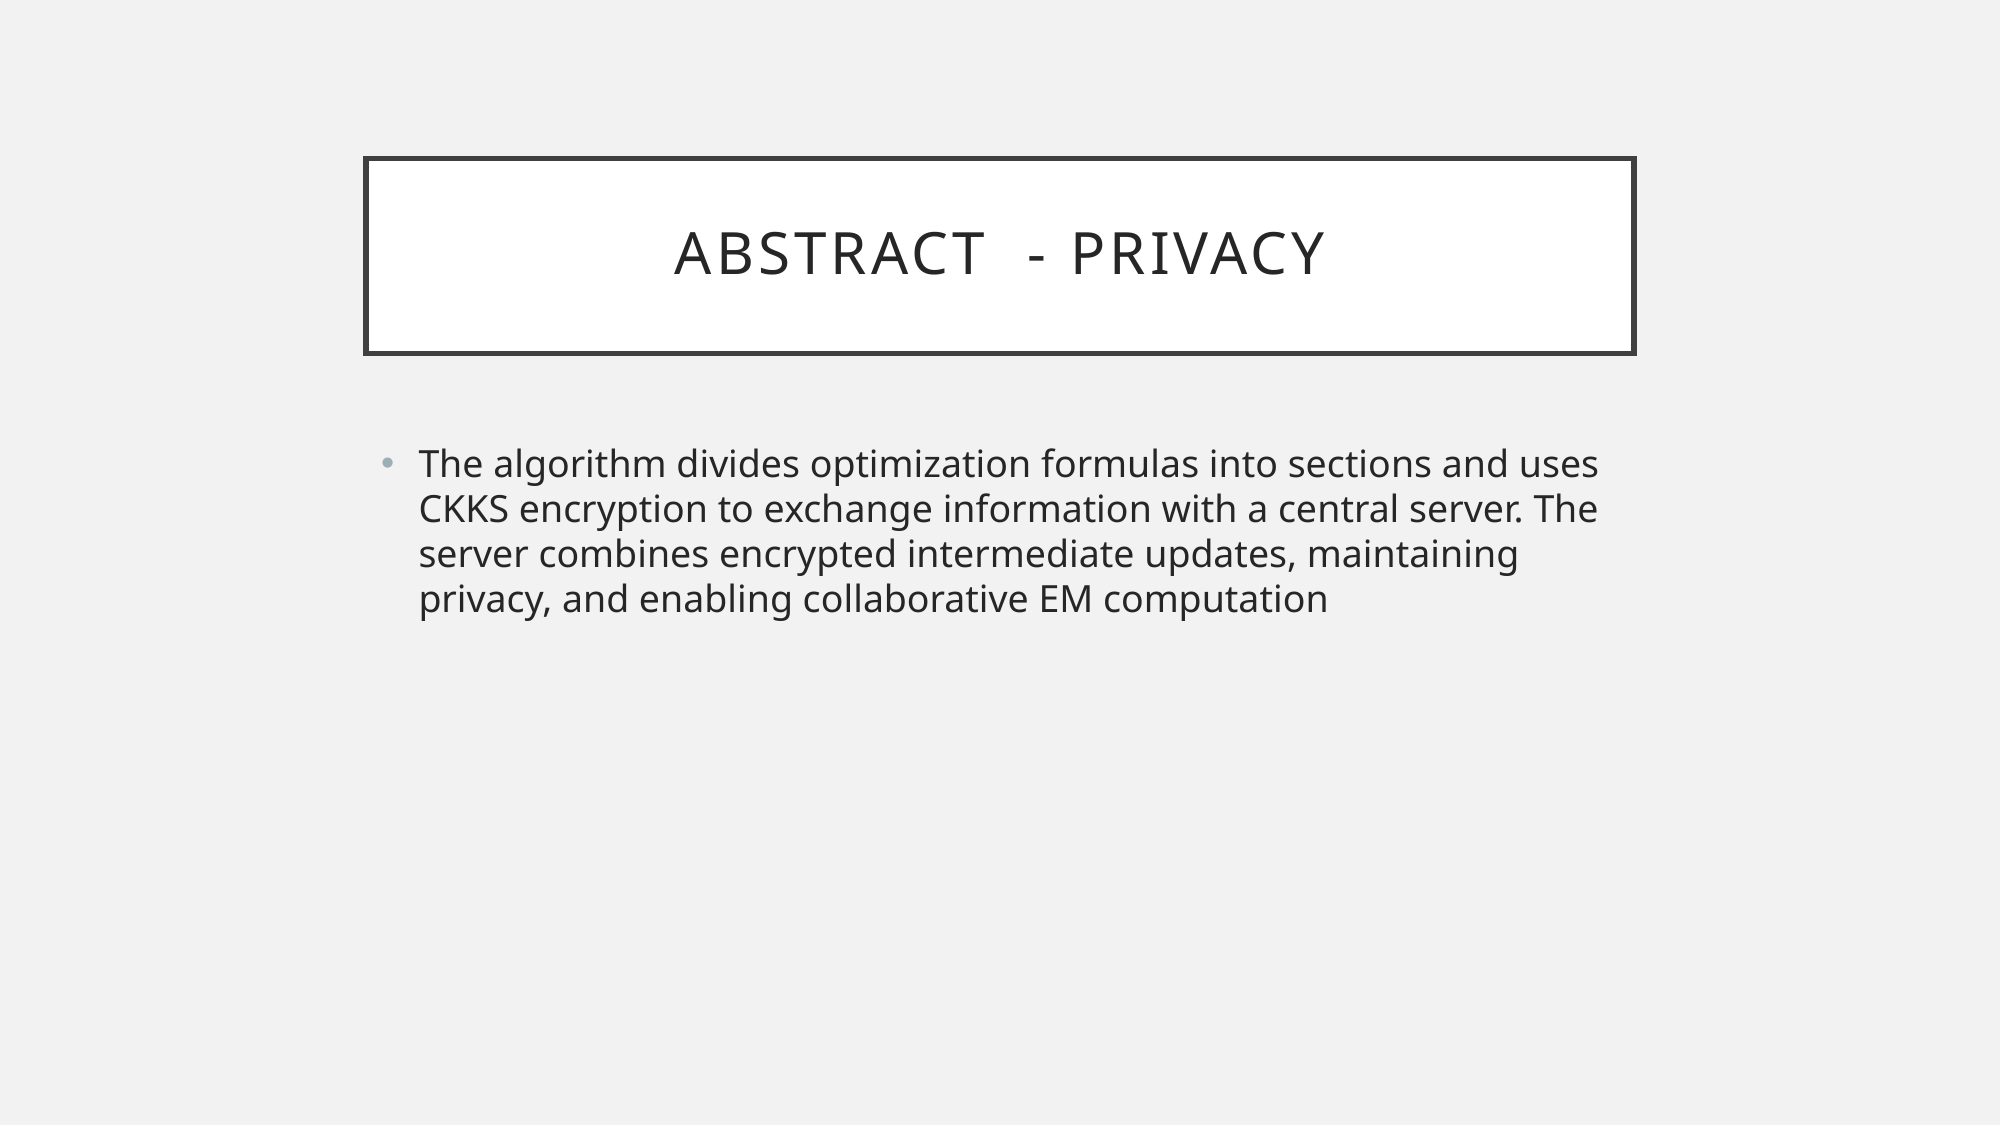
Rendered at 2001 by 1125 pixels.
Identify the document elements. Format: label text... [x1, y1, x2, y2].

title Abstract - Privacy [363, 156, 1637, 356]
list The algorithm divides optimization formulas into sections and uses CKKS encryption to exchange information with a central server. The server combines encrypted intermediate updates, maintaining privacy, and enabling collaborative EM computation [366, 432, 1634, 942]
